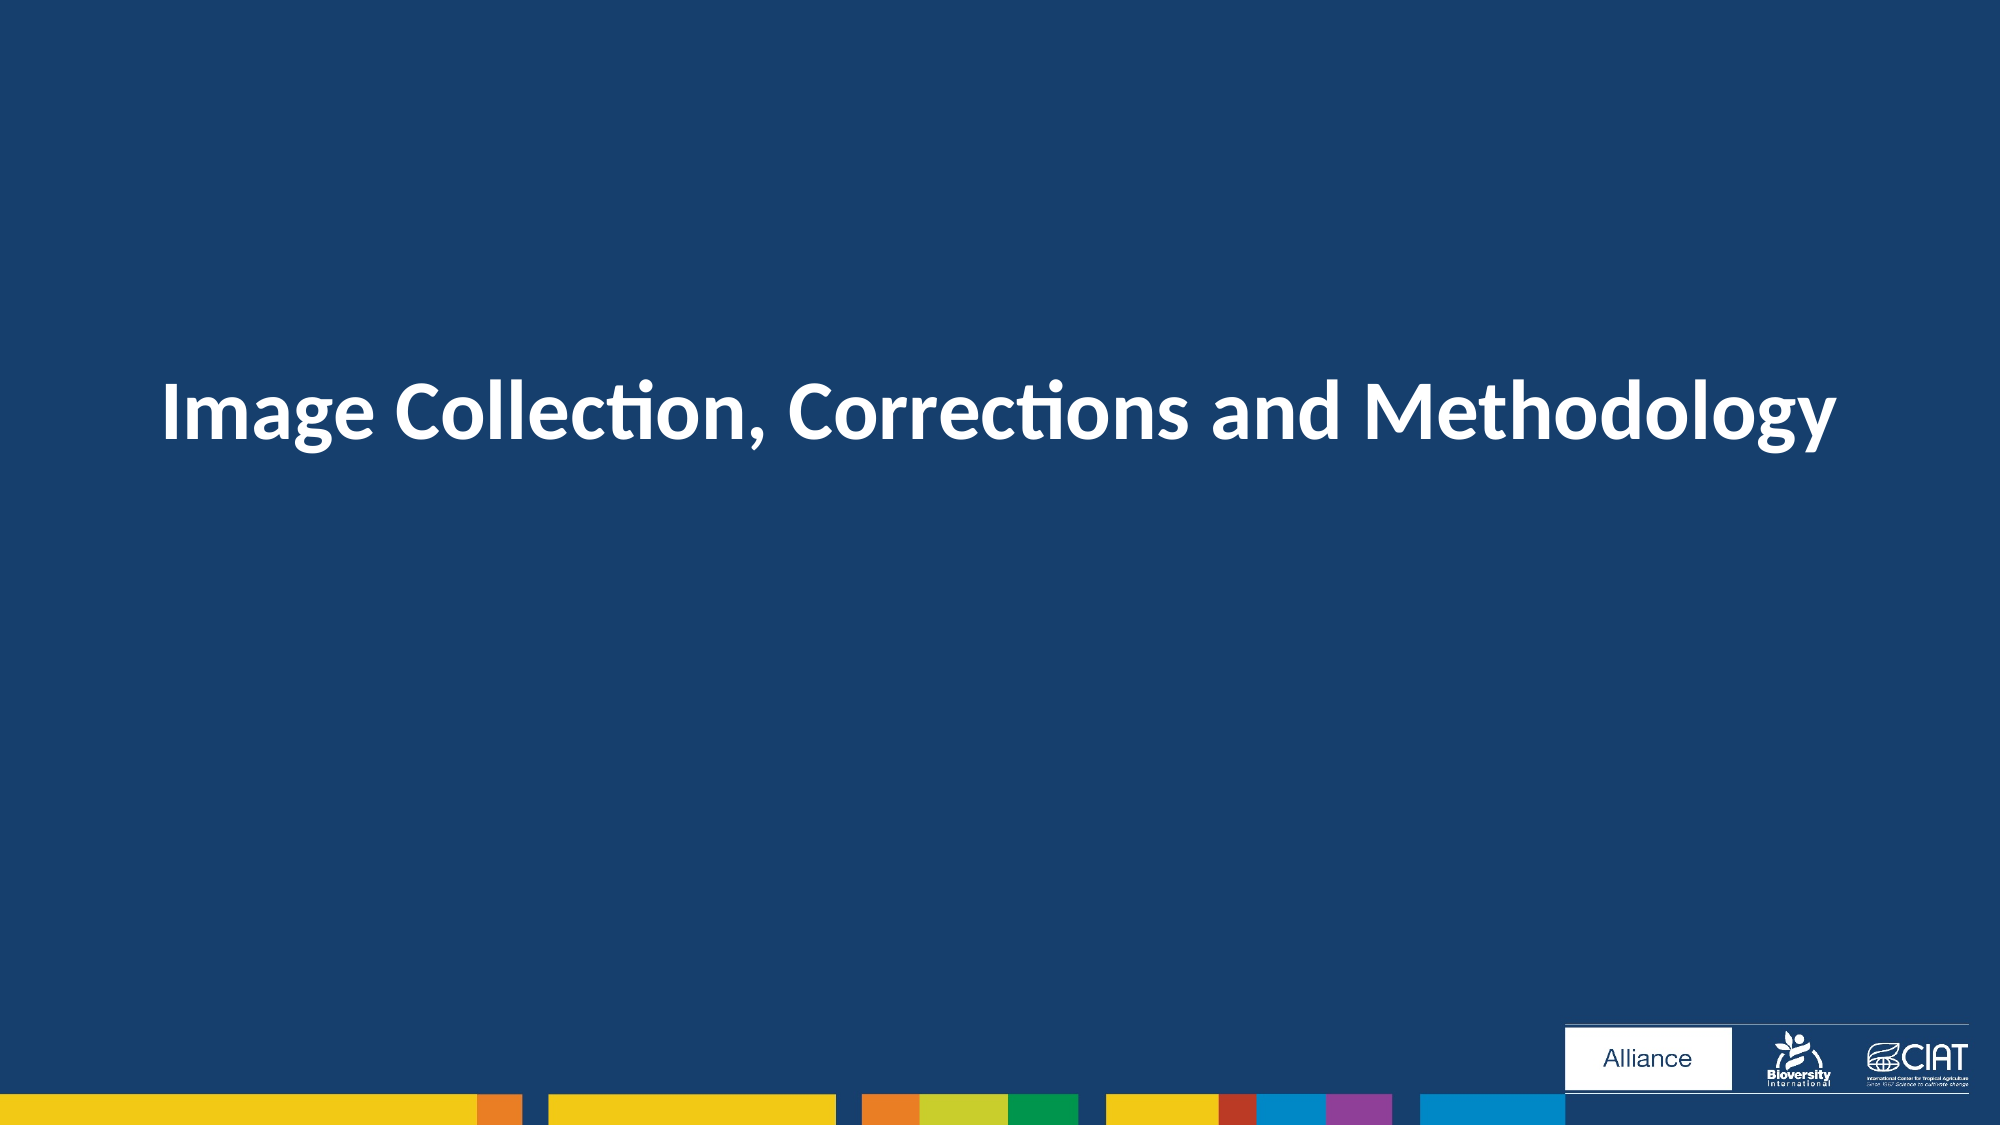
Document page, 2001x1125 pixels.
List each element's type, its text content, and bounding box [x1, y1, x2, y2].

title Image Collection, Corrections and Methodology [137, 358, 1863, 537]
picture [0, 0, 2000, 1125]
